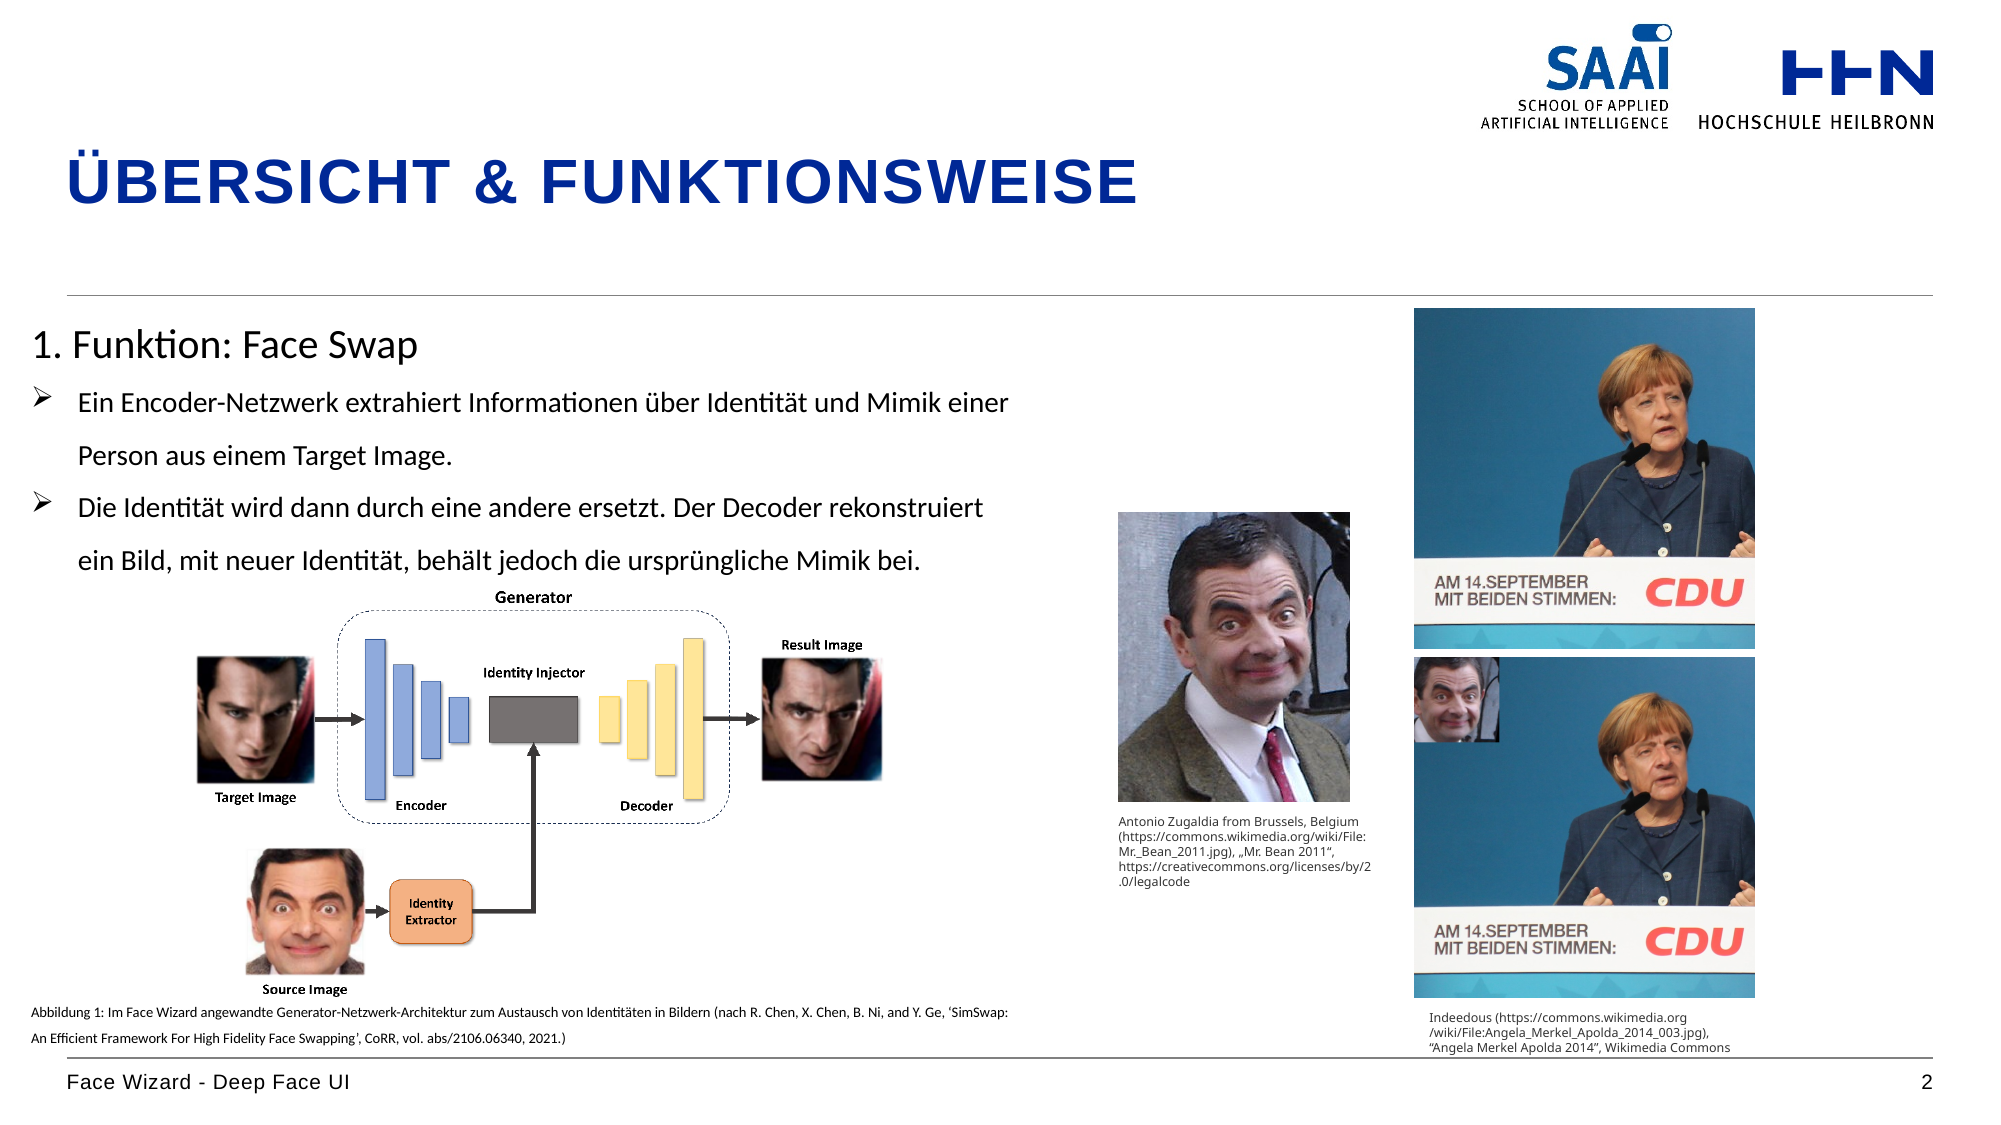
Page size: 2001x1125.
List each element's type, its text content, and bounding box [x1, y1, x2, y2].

picture [1414, 308, 1755, 649]
picture [176, 580, 901, 1007]
title Übersicht & Funktionsweise [66, 147, 1933, 290]
text_box Abbildung 1: Im Face Wizard angewandte Generator-Netzwerk-Architektur zum Austausch von Identitäten in Bildern (nach R. Chen, X. Chen, B. Ni, and Y. Ge, ‘SimSwap: An Efficient Framework For High Fidelity Face Swapping’, CoRR, vol. abs/2106.06340, 2021.) [31, 994, 1016, 1081]
text_box Indeedous (https://commons.wikimedia.org /wiki/File:Angela_Merkel_Apolda_2014_003.jpg), “Angela Merkel Apolda 2014”, Wikimedia Commons [1414, 1002, 1755, 1063]
list 1. Funktion: Face Swap [31, 312, 967, 366]
footer Face Wizard - Deep Face UI [66, 1068, 1277, 1105]
picture [1476, 5, 1677, 147]
picture [1118, 512, 1350, 802]
slide_number 2 [1621, 1068, 1933, 1105]
picture [1414, 657, 1755, 998]
text_box Ein Encoder-Netzwerk extrahiert Informationen über Identität und Mimik einer Person aus einem Target Image. Die Identität wird dann durch eine andere ersetzt. Der Decoder rekonstruiert ein Bild, mit neuer Identität, behält jedoch die ursprüngliche Mimik bei. [31, 366, 1016, 700]
text_box Antonio Zugaldia from Brussels, Belgium (https://commons.wikimedia.org/wiki/File:Mr._Bean_2011.jpg), „Mr. Bean 2011“, https://creativecommons.org/licenses/by/2.0/legalcode [1103, 806, 1389, 896]
